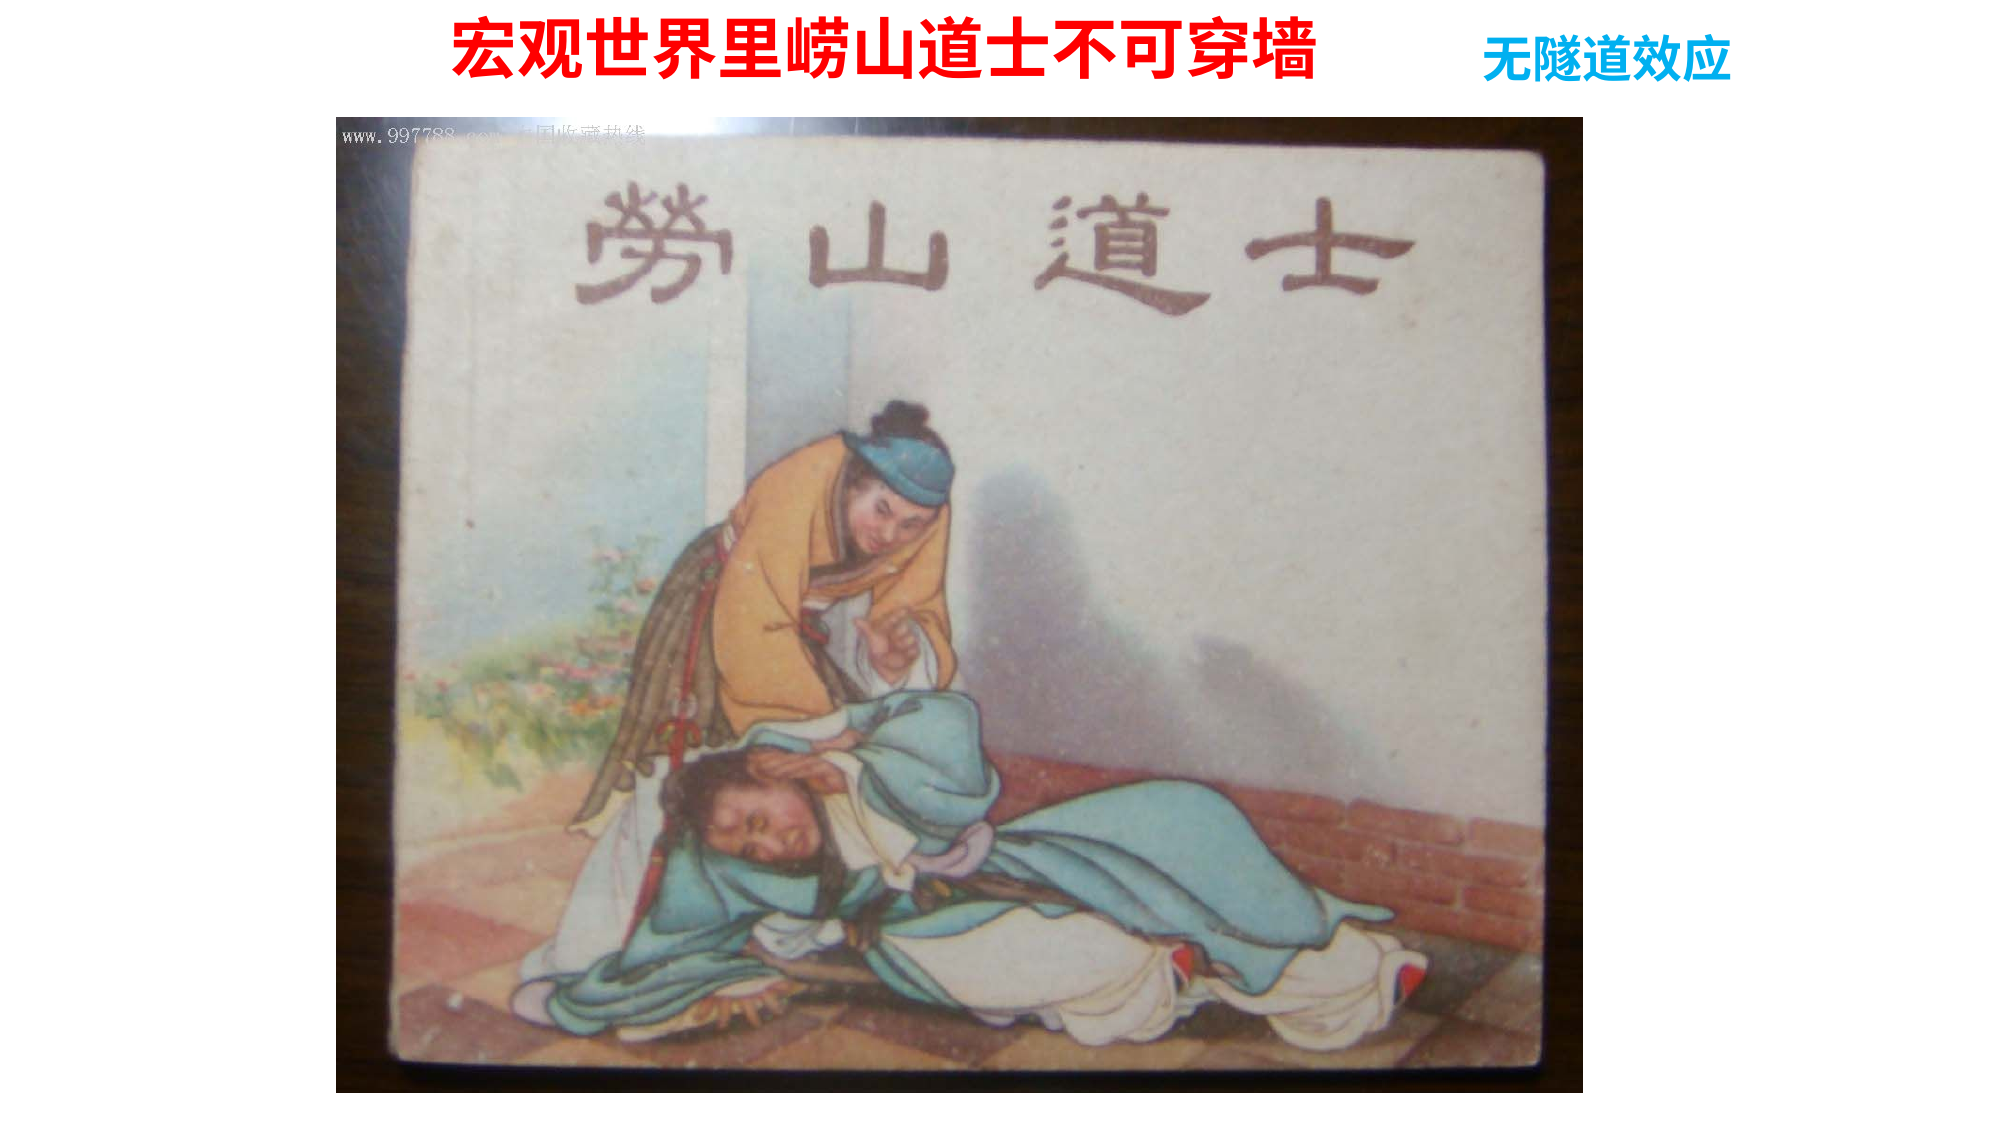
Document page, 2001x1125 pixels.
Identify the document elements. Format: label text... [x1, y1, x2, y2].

text_box 无隧道效应 [1468, 20, 1748, 95]
picture [336, 117, 1583, 1093]
text_box 宏观世界里崂山道士不可穿墙 [435, 0, 1334, 95]
